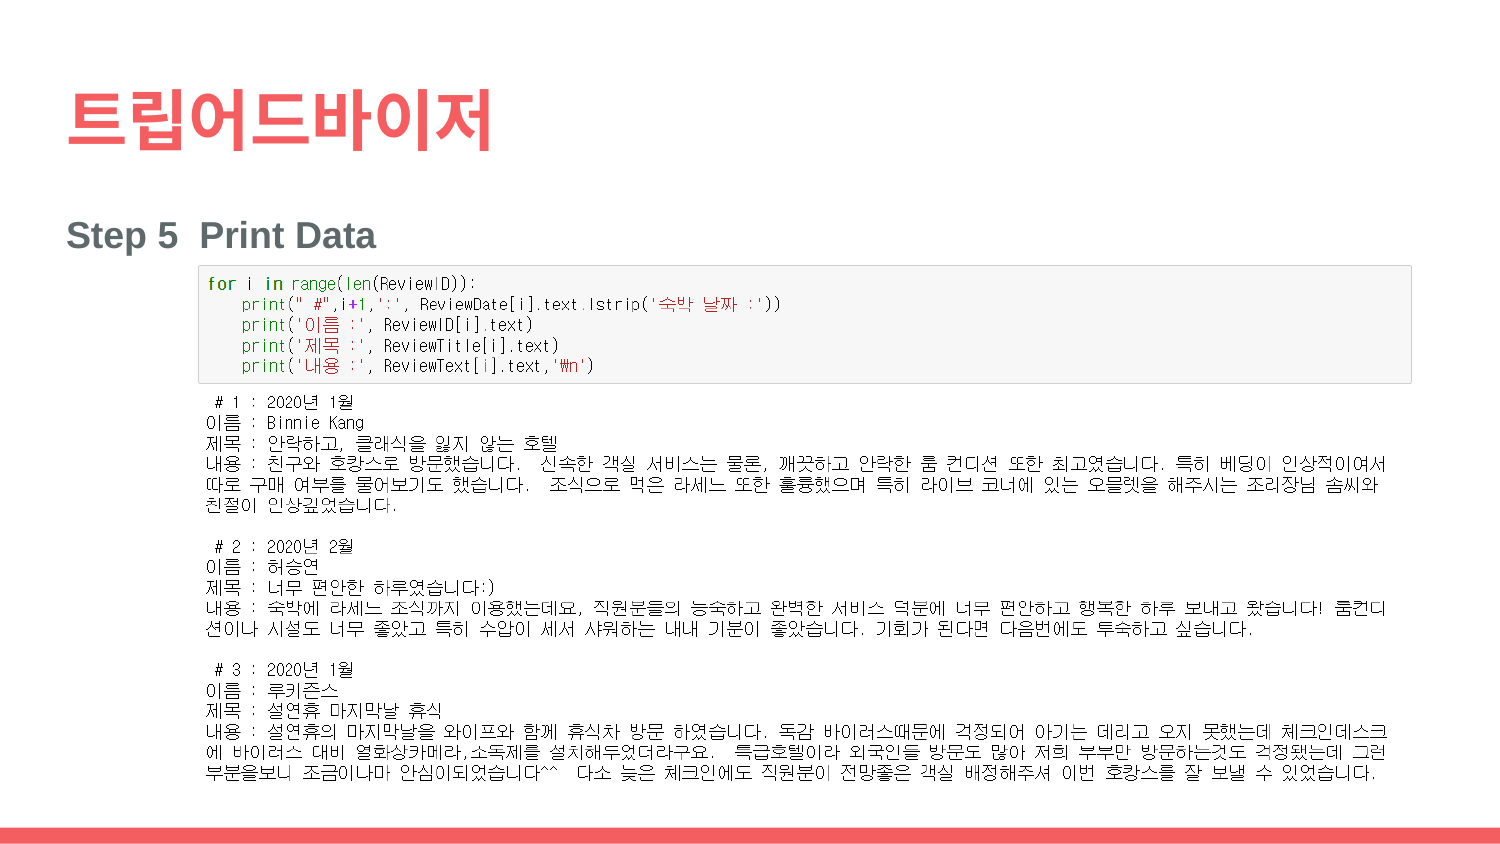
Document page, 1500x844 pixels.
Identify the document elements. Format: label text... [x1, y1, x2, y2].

title 트립어드바이저 [51, 64, 1449, 167]
list Step 5 Print Data [51, 189, 1449, 750]
picture [192, 258, 1416, 799]
